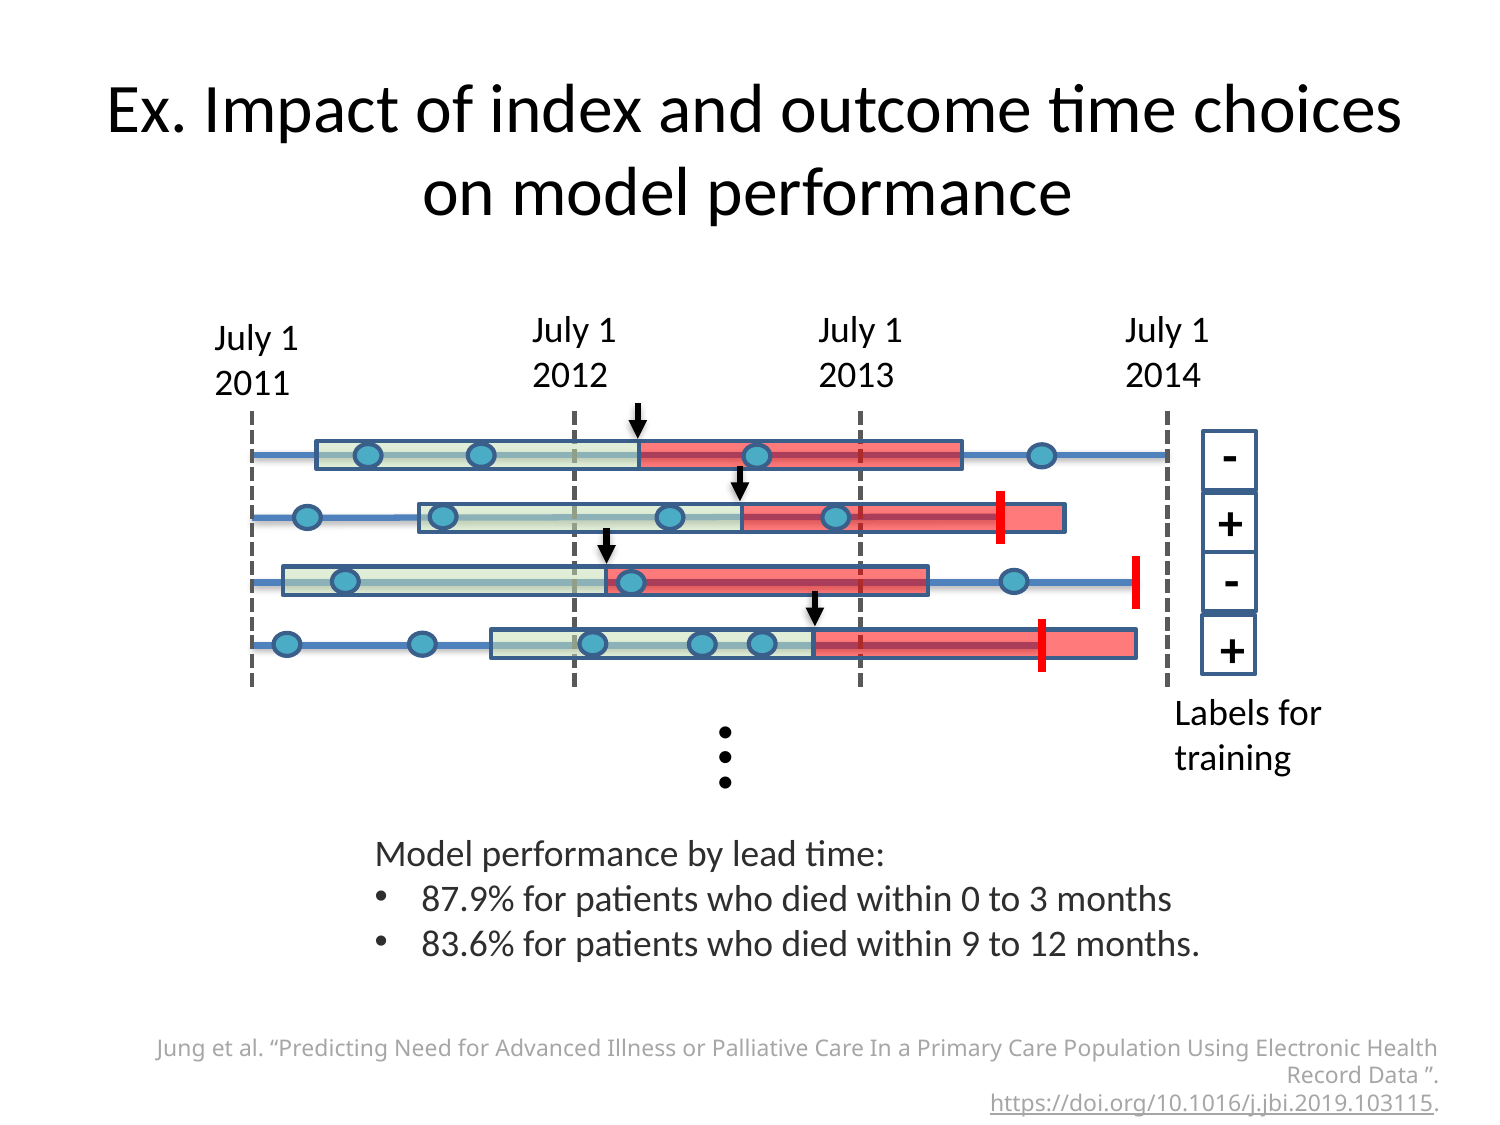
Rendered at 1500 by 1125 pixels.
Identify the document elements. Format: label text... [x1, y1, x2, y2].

text_box [334, 591, 357, 596]
text_box [811, 627, 856, 644]
text_box [469, 464, 494, 469]
text_box [615, 569, 647, 581]
text_box [1047, 627, 1138, 660]
text_box - [1207, 416, 1253, 492]
text_box [1201, 550, 1209, 613]
text_box [417, 502, 570, 515]
text_box [821, 591, 856, 597]
text_box [281, 564, 570, 581]
text_box … [693, 709, 829, 808]
text_box [691, 654, 714, 659]
text_box [637, 464, 734, 471]
text_box [271, 630, 303, 644]
text_box [637, 439, 856, 454]
text_box July 1 2014 [1110, 297, 1225, 402]
text_box [619, 591, 644, 597]
text_box [740, 502, 856, 515]
text_box [746, 630, 778, 644]
text_box July 1 2012 [517, 297, 632, 402]
text_box [865, 564, 930, 581]
text_box + [1203, 482, 1259, 558]
text_box [865, 527, 996, 534]
text_box [604, 591, 628, 597]
text_box [610, 527, 740, 534]
text_box [741, 442, 773, 454]
text_box [998, 567, 1030, 581]
text_box Model performance by lead time: 87.9% for patients who died within 0 to 3 months 83.6% for patients who died within 9 to 12 months. [359, 821, 1500, 971]
text_box Labels for training [1159, 680, 1346, 786]
text_box [417, 527, 570, 534]
text_box [1006, 502, 1067, 534]
text_box [820, 503, 851, 515]
text_box [314, 464, 570, 471]
text_box [356, 464, 381, 470]
text_box [579, 591, 604, 597]
text_box [579, 502, 740, 515]
text_box [276, 654, 298, 659]
text_box [579, 527, 602, 534]
text_box [579, 630, 609, 644]
text_box [686, 630, 718, 644]
text_box [465, 441, 497, 454]
text_box + [1205, 609, 1261, 680]
text_box [1200, 613, 1205, 676]
text_box [579, 464, 637, 471]
text_box [824, 527, 847, 532]
text_box [296, 527, 319, 532]
text_box [579, 627, 811, 644]
text_box [654, 503, 686, 515]
text_box [352, 441, 384, 454]
text_box July 1 2013 [803, 297, 918, 403]
text_box Jung et al. “Predicting Need for Advanced Illness or Palliative Care In a Primary Care Population Using Electronic Health Record Data ”. https://doi.org/10.1016/j.jbi.2019.103115. [90, 1038, 1455, 1115]
text_box [579, 654, 811, 660]
text_box [865, 464, 964, 471]
text_box [865, 591, 930, 597]
text_box [752, 654, 773, 658]
text_box [427, 503, 459, 515]
text_box [1253, 429, 1258, 482]
text_box [582, 654, 604, 658]
text_box [1201, 429, 1207, 491]
text_box [1029, 464, 1055, 470]
text_box - [1209, 540, 1255, 616]
text_box [489, 654, 570, 660]
text_box [1026, 442, 1058, 454]
text_box [579, 564, 604, 581]
text_box [406, 630, 438, 644]
text_box [745, 464, 770, 470]
text_box [281, 591, 570, 597]
text_box [865, 654, 1037, 660]
text_box [745, 464, 856, 471]
text_box [740, 527, 856, 534]
text_box [314, 439, 570, 454]
text_box [579, 439, 637, 454]
text_box [1003, 591, 1026, 596]
text_box [811, 654, 856, 660]
text_box [604, 564, 856, 581]
text_box [411, 654, 434, 658]
text_box [658, 527, 682, 532]
text_box July 1 2011 [199, 305, 315, 410]
text_box [489, 627, 570, 644]
text_box [865, 502, 996, 515]
text_box [865, 439, 964, 454]
text_box [635, 591, 807, 597]
text_box [329, 567, 361, 581]
text_box [292, 503, 323, 515]
text_box [865, 627, 1037, 644]
title Ex. Impact of index and outcome time choices on model performance [86, 54, 1425, 241]
text_box [433, 527, 454, 531]
